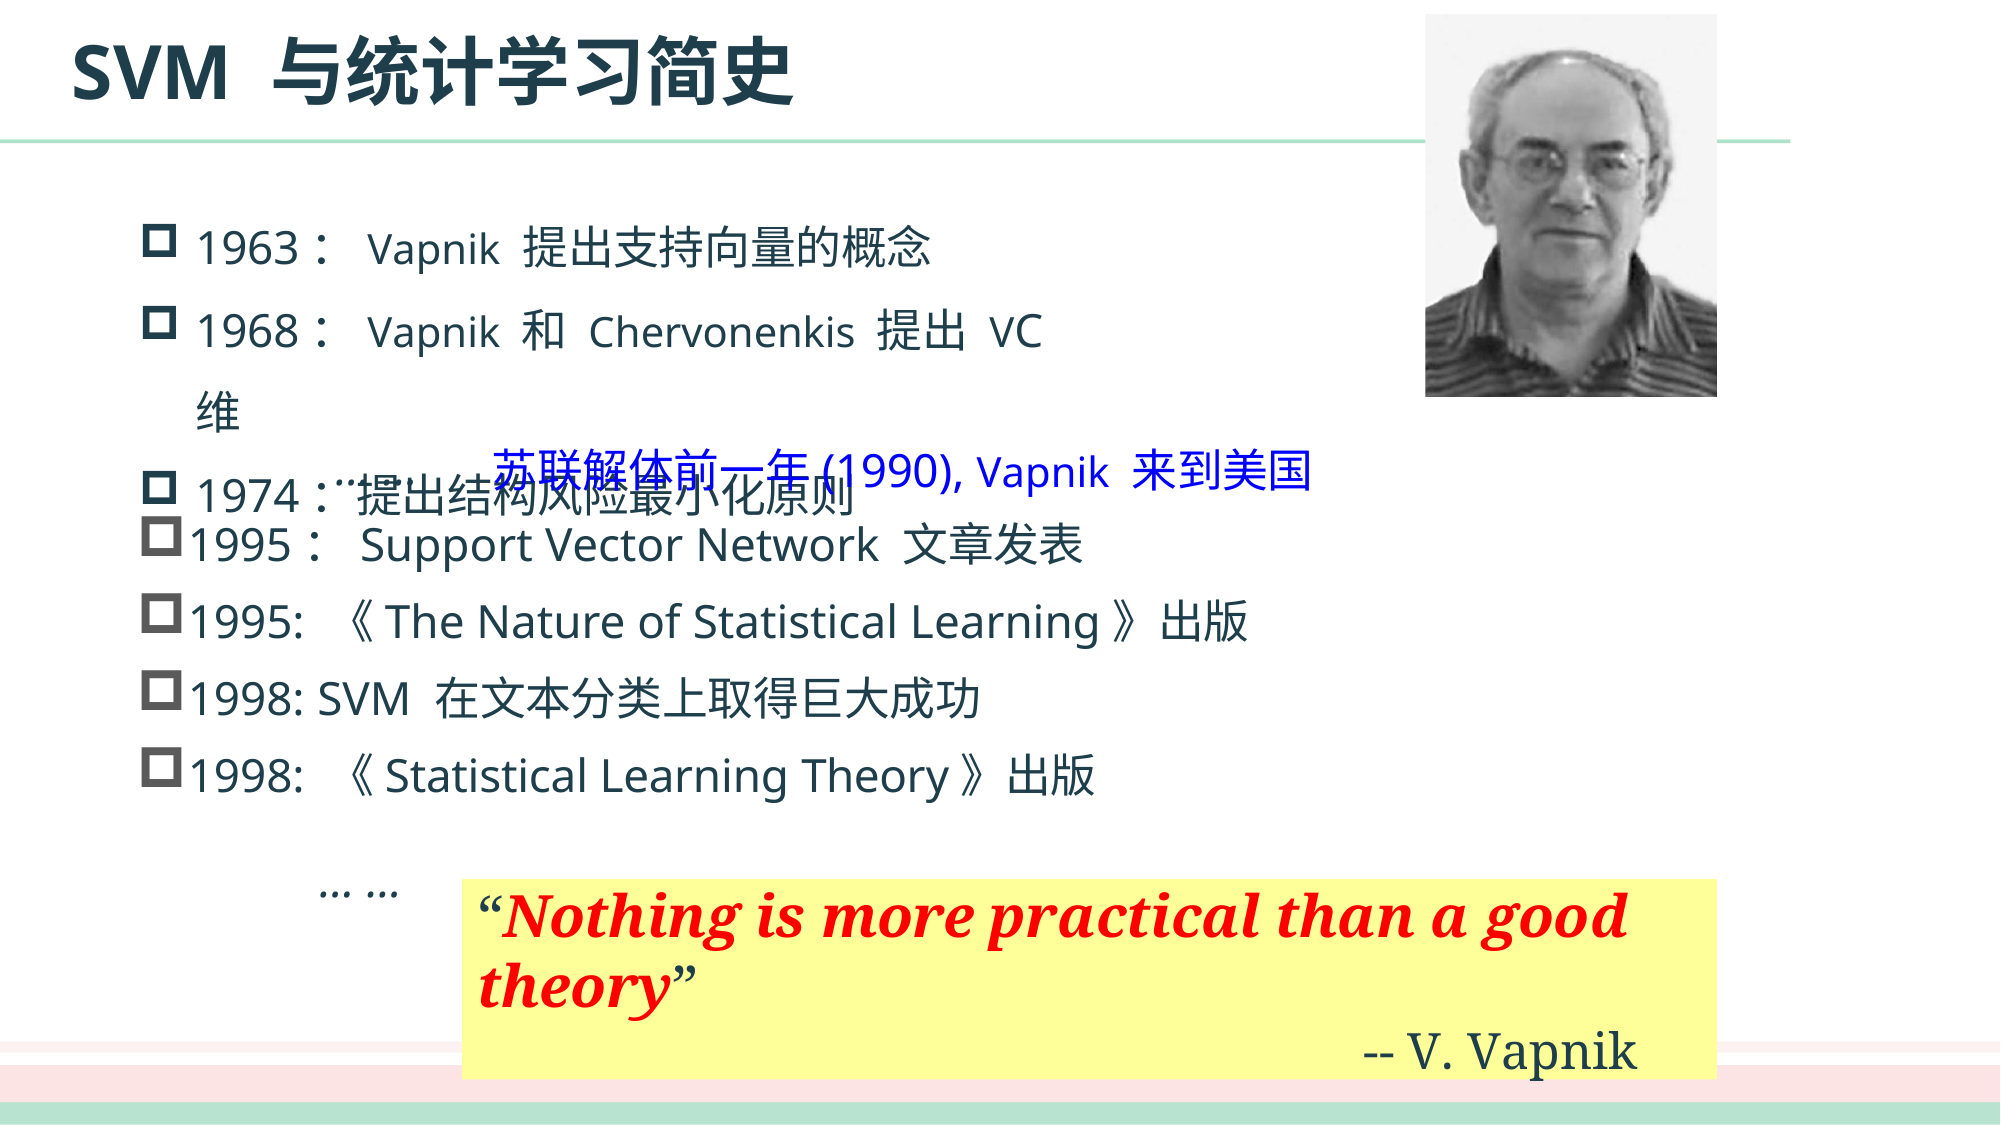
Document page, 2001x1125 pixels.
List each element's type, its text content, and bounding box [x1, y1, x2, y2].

title SVM 与统计学习简史 [56, 11, 1782, 140]
text_box 苏联解体前一年(1990), Vapnik 来到美国 [489, 441, 1347, 497]
text_box [1425, 14, 1717, 397]
text_box … … [317, 851, 413, 907]
list 1995：Support Vector Network 文章发表 1995: 《The Nature of Statistical Learning》出版 1998: SVM 在文本分类上取得巨大成功 1998: 《Statistical Learning Theory》出版 [137, 521, 2000, 1125]
picture [0, 0, 2001, 1125]
text_box … … [333, 439, 429, 495]
text_box “Nothing is more practical than a good theory” -- V. Vapnik [462, 878, 1717, 1080]
text_box 1963：Vapnik 提出支持向量的概念 1968：Vapnik 和 Chervonenkis 提出 VC 维 1974：提出结构风险最小化原则 [137, 191, 1048, 522]
